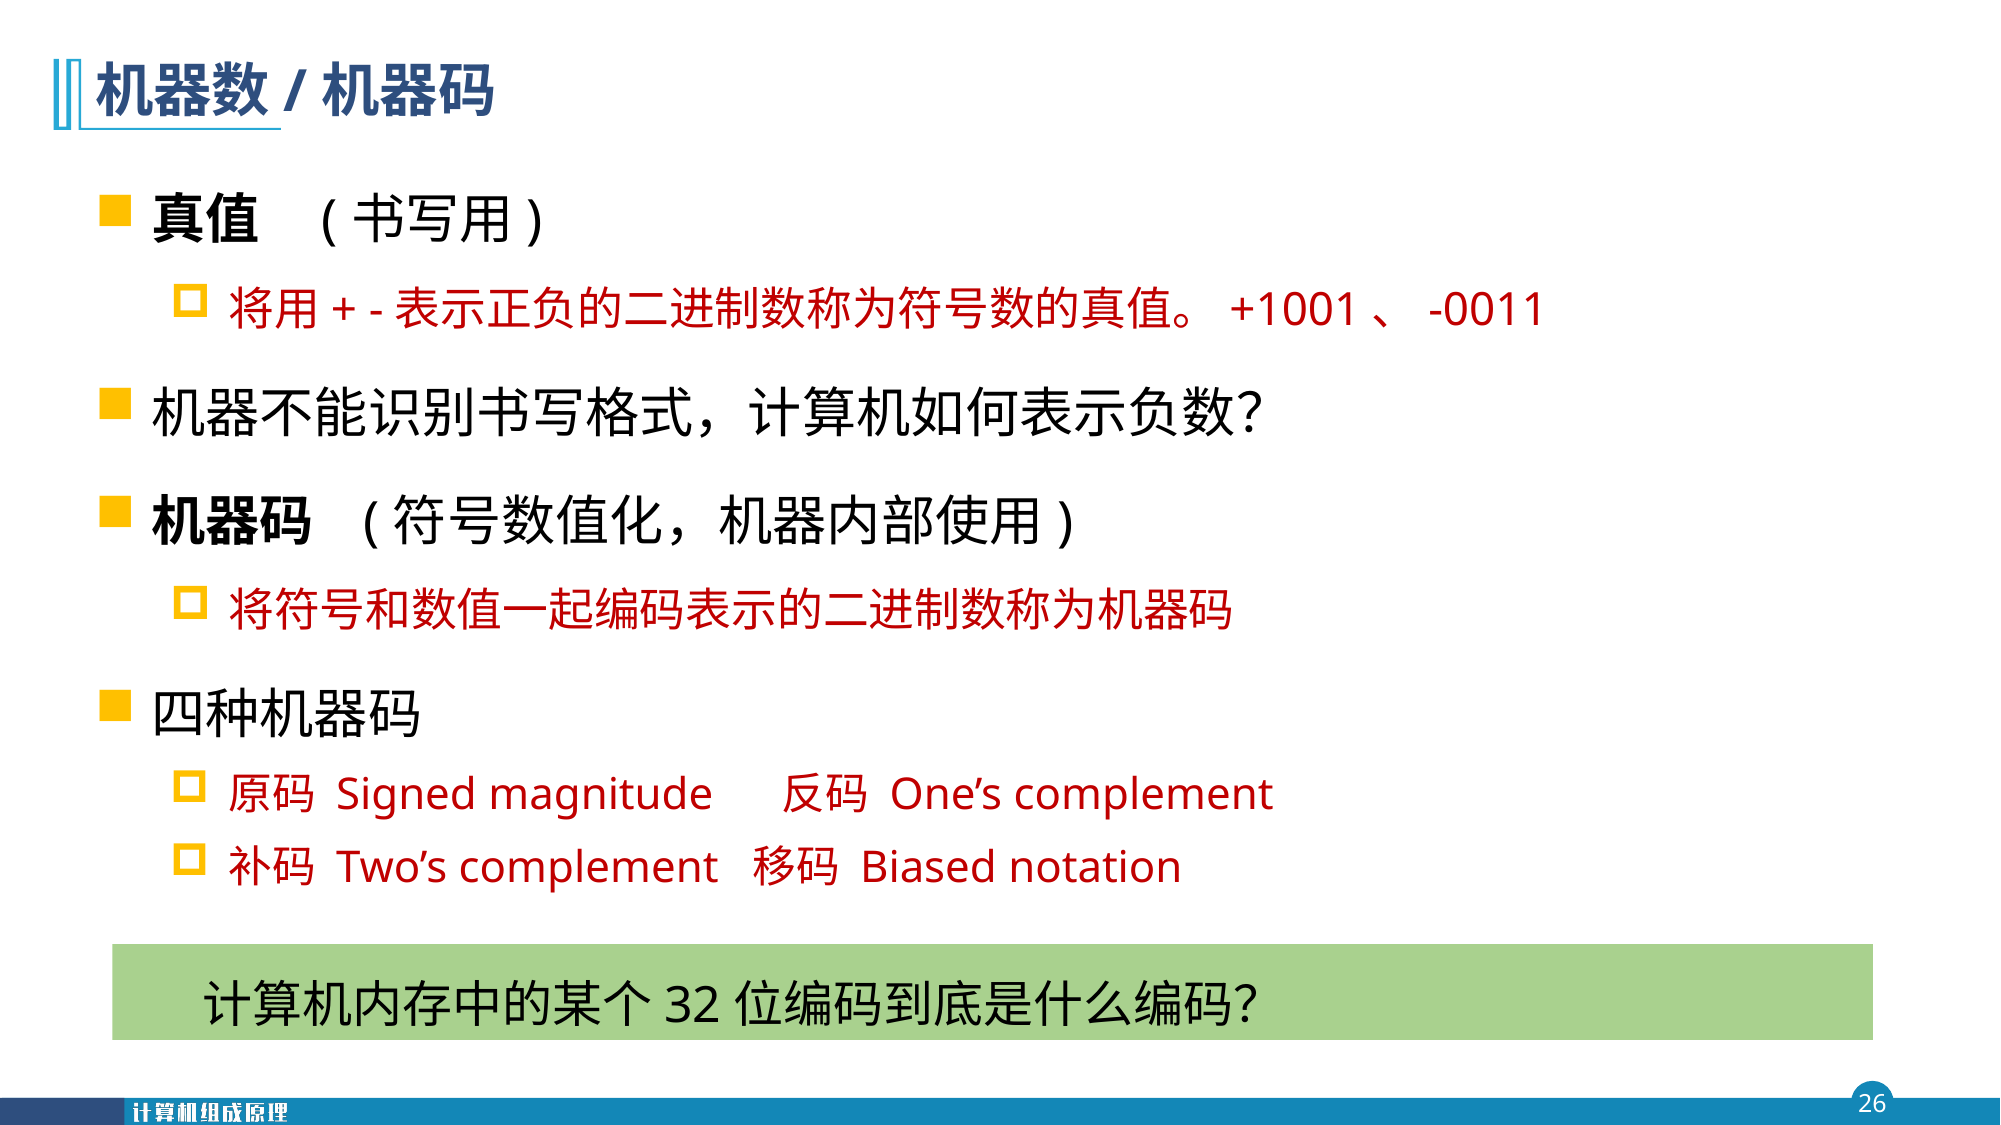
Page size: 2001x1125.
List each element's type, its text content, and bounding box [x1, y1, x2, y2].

text_box 计算机内存中的某个32位编码到底是什么编码？ [112, 944, 1873, 1040]
title 机器数/机器码 [80, 42, 1805, 144]
list 真值 (书写用) 将用+ -表示正负的二进制数称为符号数的真值。+1001、-0011 机器不能识别书写格式，计算机如何表示负数？ 机器码 (符号数值化，机器内部使用) 将符号和数值一起编码表示的二进制数称为机器码 四种机器码 原码 Signed magnitude 反码 One’s complement 补码 Two’s complement 移码 Biased notation [80, 154, 1805, 1080]
